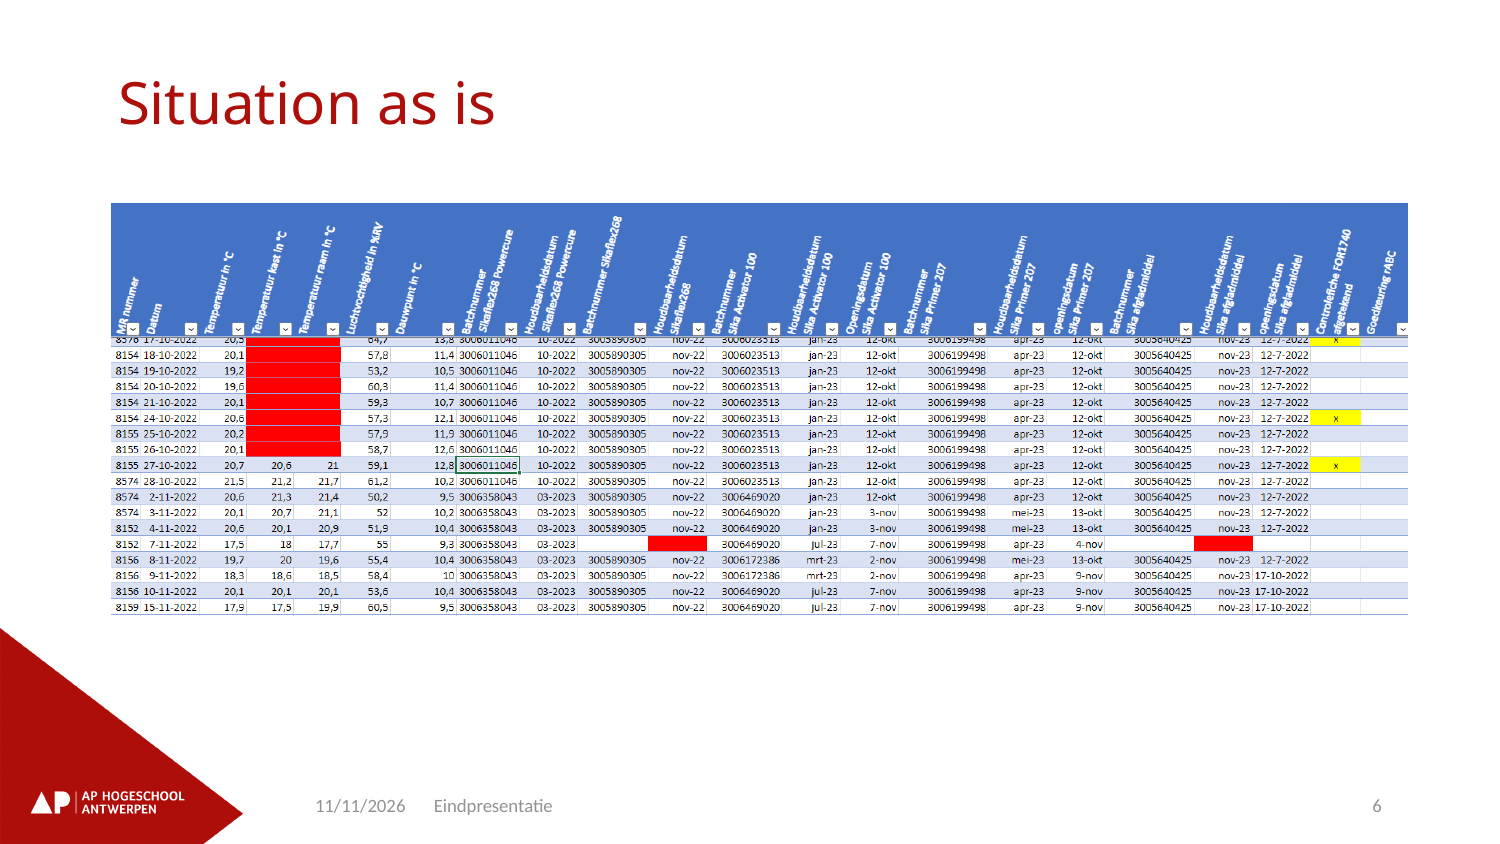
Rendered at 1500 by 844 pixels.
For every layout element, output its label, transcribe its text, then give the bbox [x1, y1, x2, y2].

slide_number 6 [1263, 782, 1397, 827]
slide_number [300, 782, 418, 827]
picture [110, 203, 1408, 616]
title Situation as is [103, 66, 1397, 141]
footer Eindpresentatie [418, 782, 1263, 827]
picture [0, 623, 246, 844]
